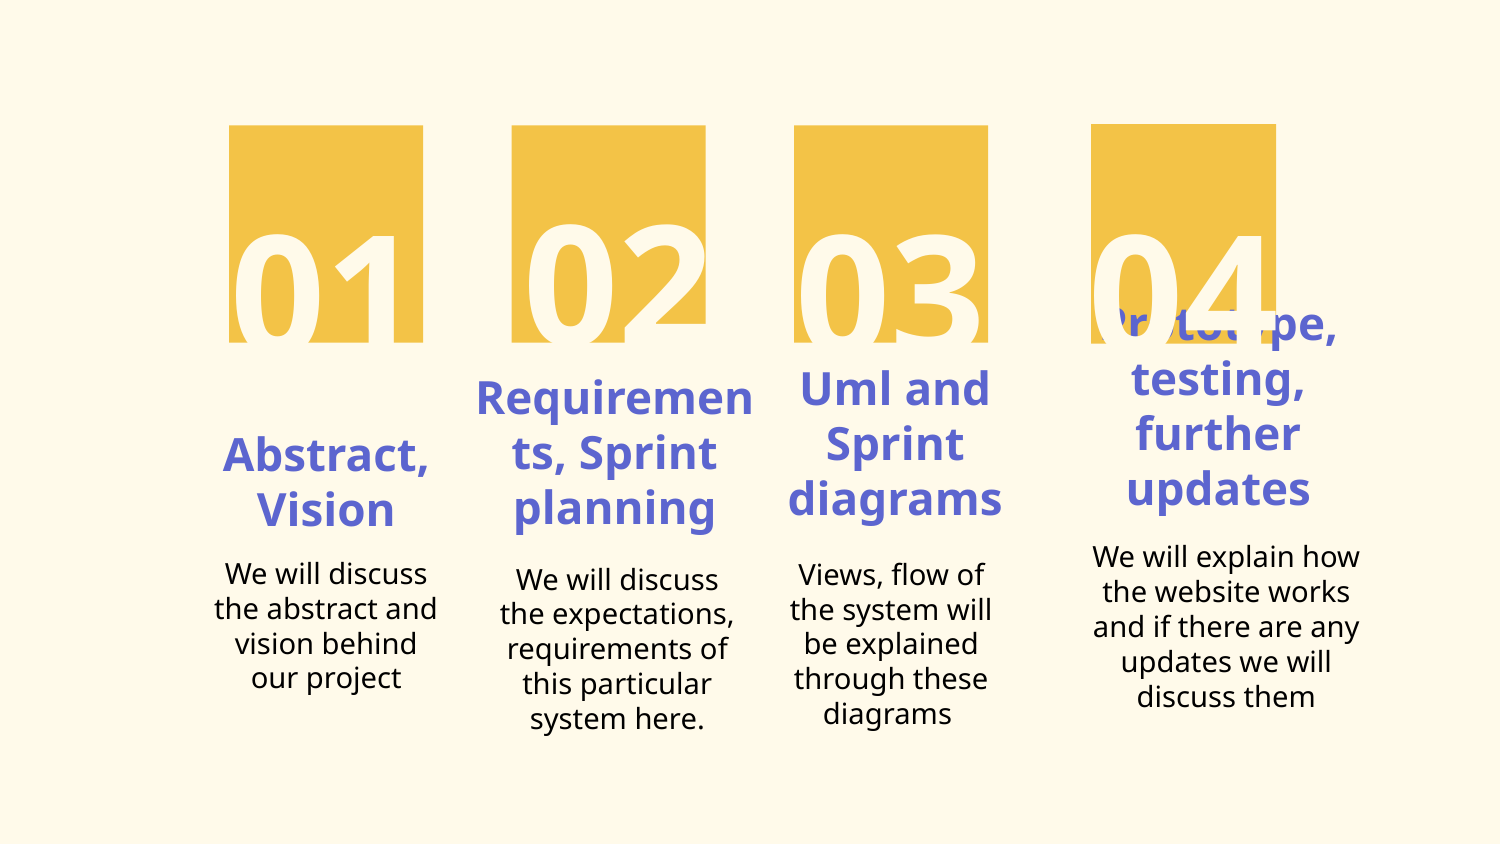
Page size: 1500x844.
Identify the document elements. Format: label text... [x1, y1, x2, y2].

subtitle We will discuss the abstract and vision behind our project [194, 540, 458, 743]
subtitle We will discuss the expectations, requirements of this particular system here. [477, 545, 758, 710]
title 02 [457, 144, 780, 394]
title 03 [721, 173, 1014, 405]
title 01 [156, 173, 496, 405]
subtitle We will explain how the website works and if there are any updates we will discuss them [1071, 523, 1382, 688]
text_box [1091, 124, 1277, 165]
title Abstract, Vision [194, 405, 458, 540]
subtitle Views, flow of the system will be explained through these diagrams [759, 540, 1023, 688]
text_box [794, 125, 989, 173]
text_box [511, 125, 706, 144]
title Requirements, Sprint planning [459, 436, 770, 549]
title Prototype, testing, further updates [1042, 404, 1395, 530]
title 04 [1014, 165, 1354, 405]
title Uml and Sprint diagrams [740, 444, 1051, 540]
text_box [229, 125, 424, 173]
